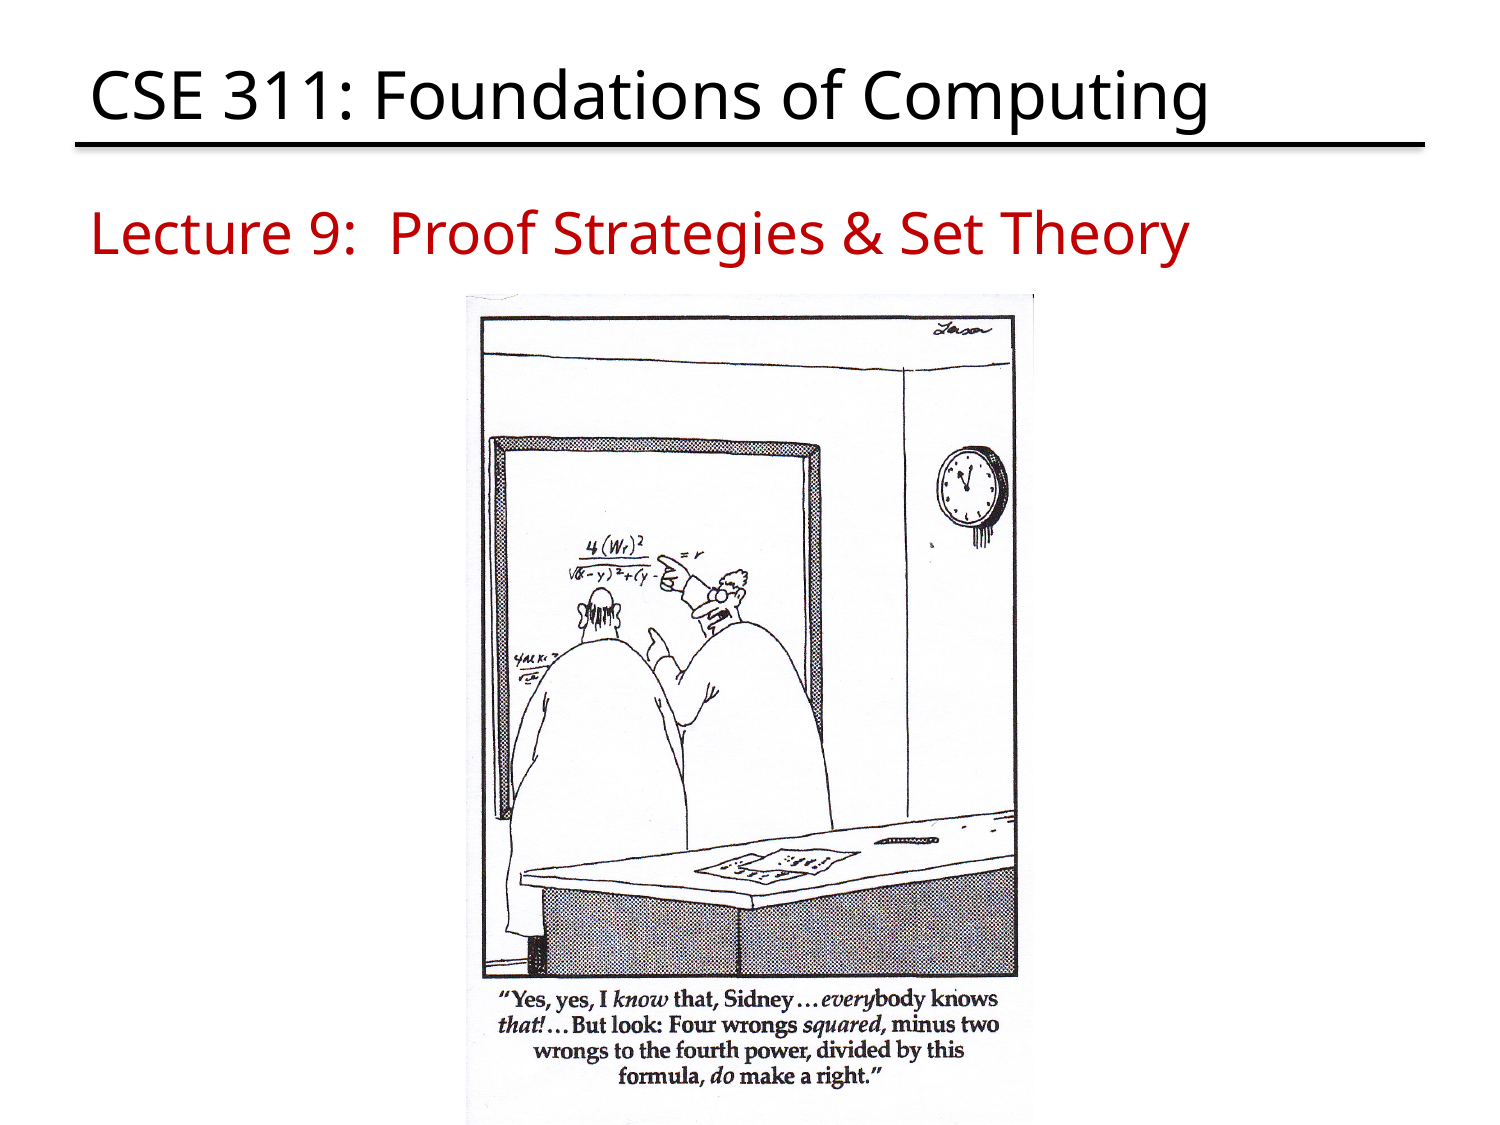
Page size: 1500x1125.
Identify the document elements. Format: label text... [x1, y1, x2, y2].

title CSE 311: Foundations of Computing [75, 45, 1425, 145]
picture [466, 294, 1034, 1125]
text_box Lecture 9: Proof Strategies & Set Theory [74, 188, 1425, 274]
